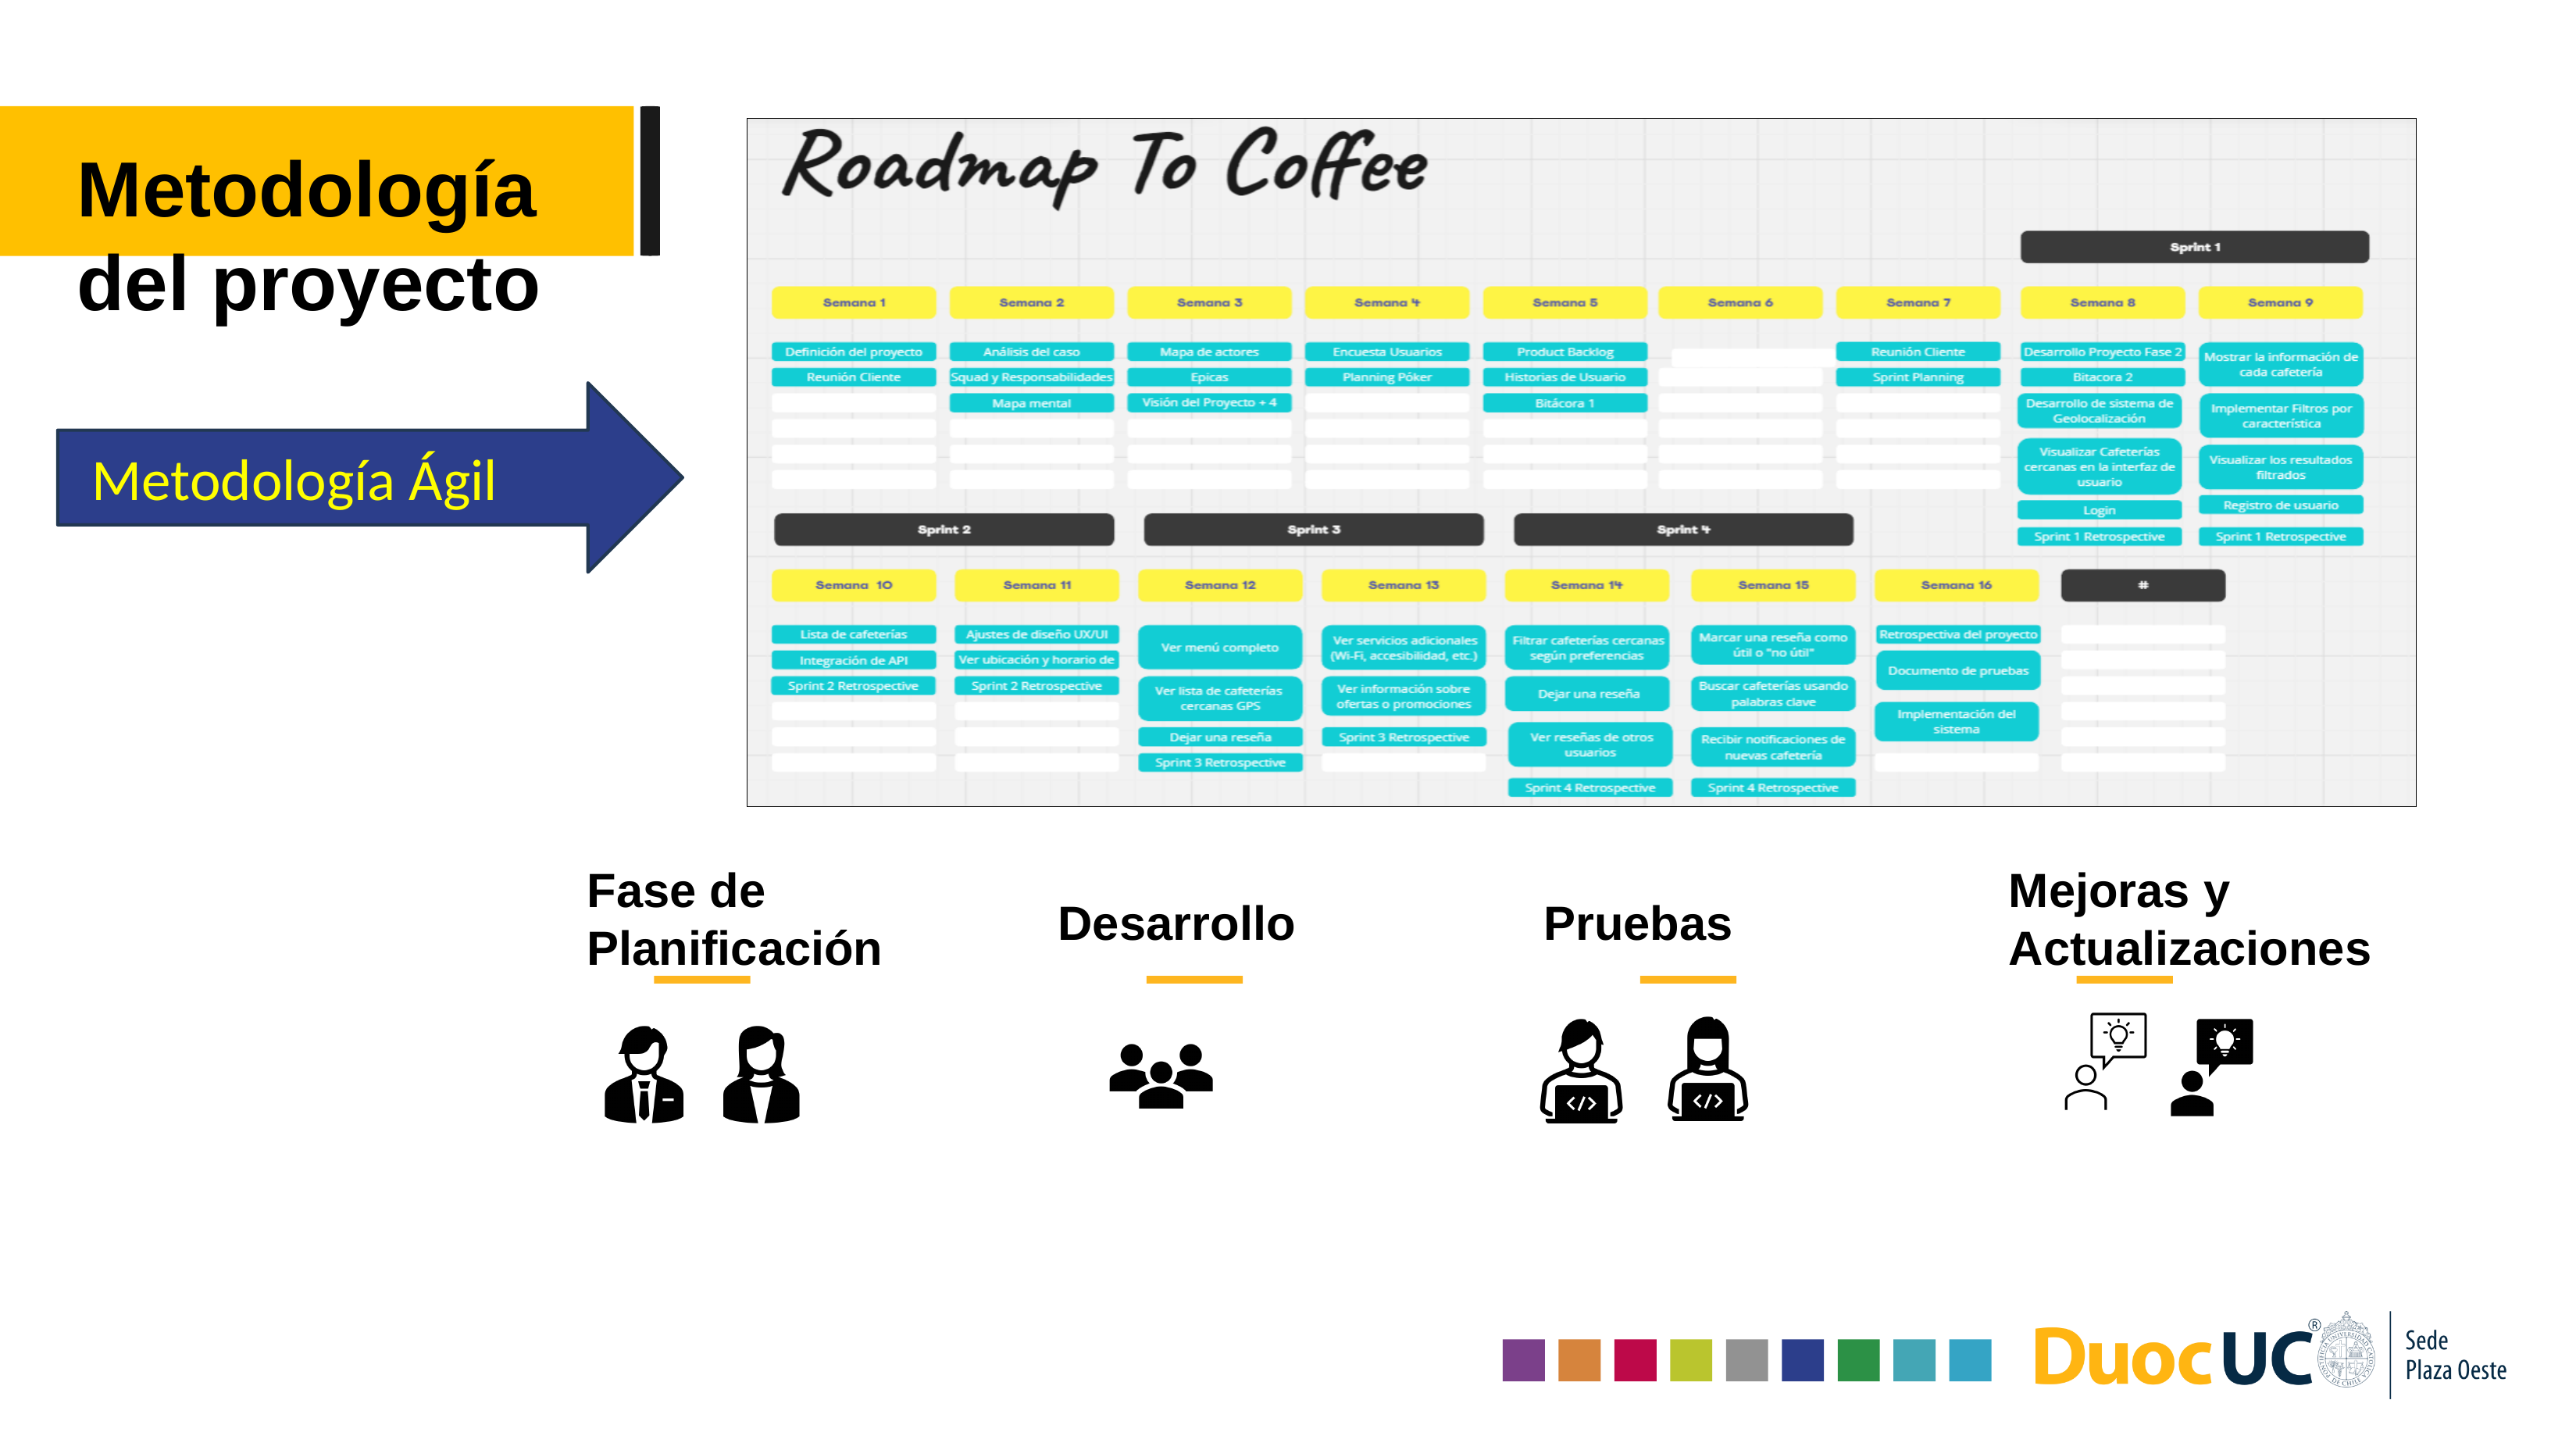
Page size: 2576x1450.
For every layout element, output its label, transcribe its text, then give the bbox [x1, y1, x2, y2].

picture [1102, 1017, 1220, 1135]
picture [1522, 1008, 1641, 1126]
text_box Pruebas [1542, 890, 1827, 950]
picture [2031, 1310, 2512, 1400]
text_box [1146, 976, 1243, 984]
text_box [654, 976, 751, 984]
picture [2046, 1002, 2271, 1126]
picture [585, 1015, 820, 1134]
picture [747, 118, 2417, 807]
text_box [2076, 976, 2173, 984]
list Metodología del proyecto [77, 138, 634, 328]
picture [1648, 1005, 1767, 1124]
list Metodología Ágil [91, 441, 649, 513]
text_box [55, 381, 685, 574]
text_box Desarrollo [1056, 890, 1341, 950]
text_box [1639, 976, 1737, 984]
text_box Fase de Planificación [585, 857, 966, 975]
text_box Mejoras y Actualizaciones [2007, 857, 2417, 975]
